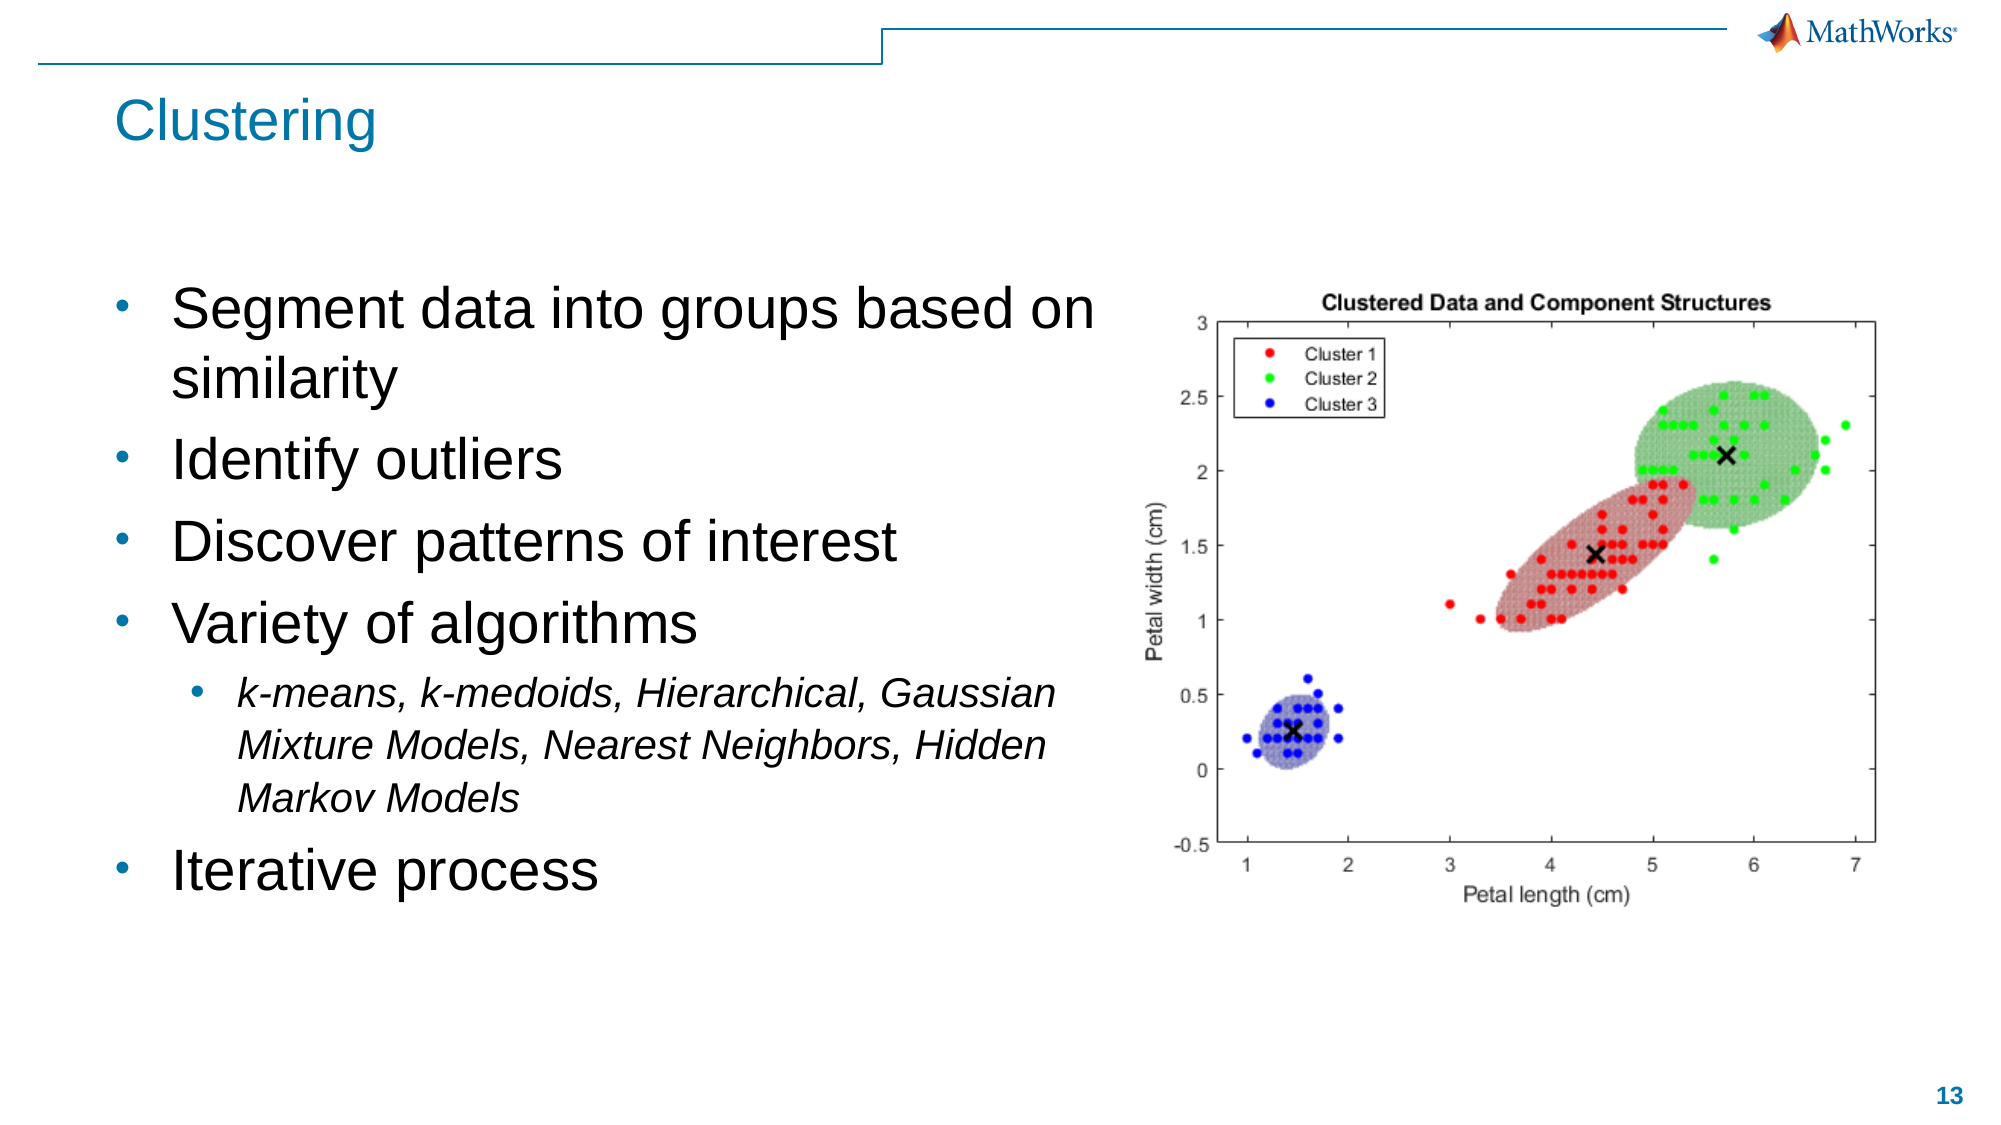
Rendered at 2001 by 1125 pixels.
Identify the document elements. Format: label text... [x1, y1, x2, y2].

title Clustering [99, 75, 1867, 238]
list Segment data into groups based on similarity Identify outliers Discover patterns of interest Variety of algorithms k-means, k-medoids, Hierarchical, Gaussian Mixture Models, Nearest Neighbors, Hidden Markov Models Iterative process [99, 262, 1113, 1025]
picture [1751, 3, 1970, 63]
picture [1106, 274, 1957, 913]
text_box [468, 633, 499, 699]
